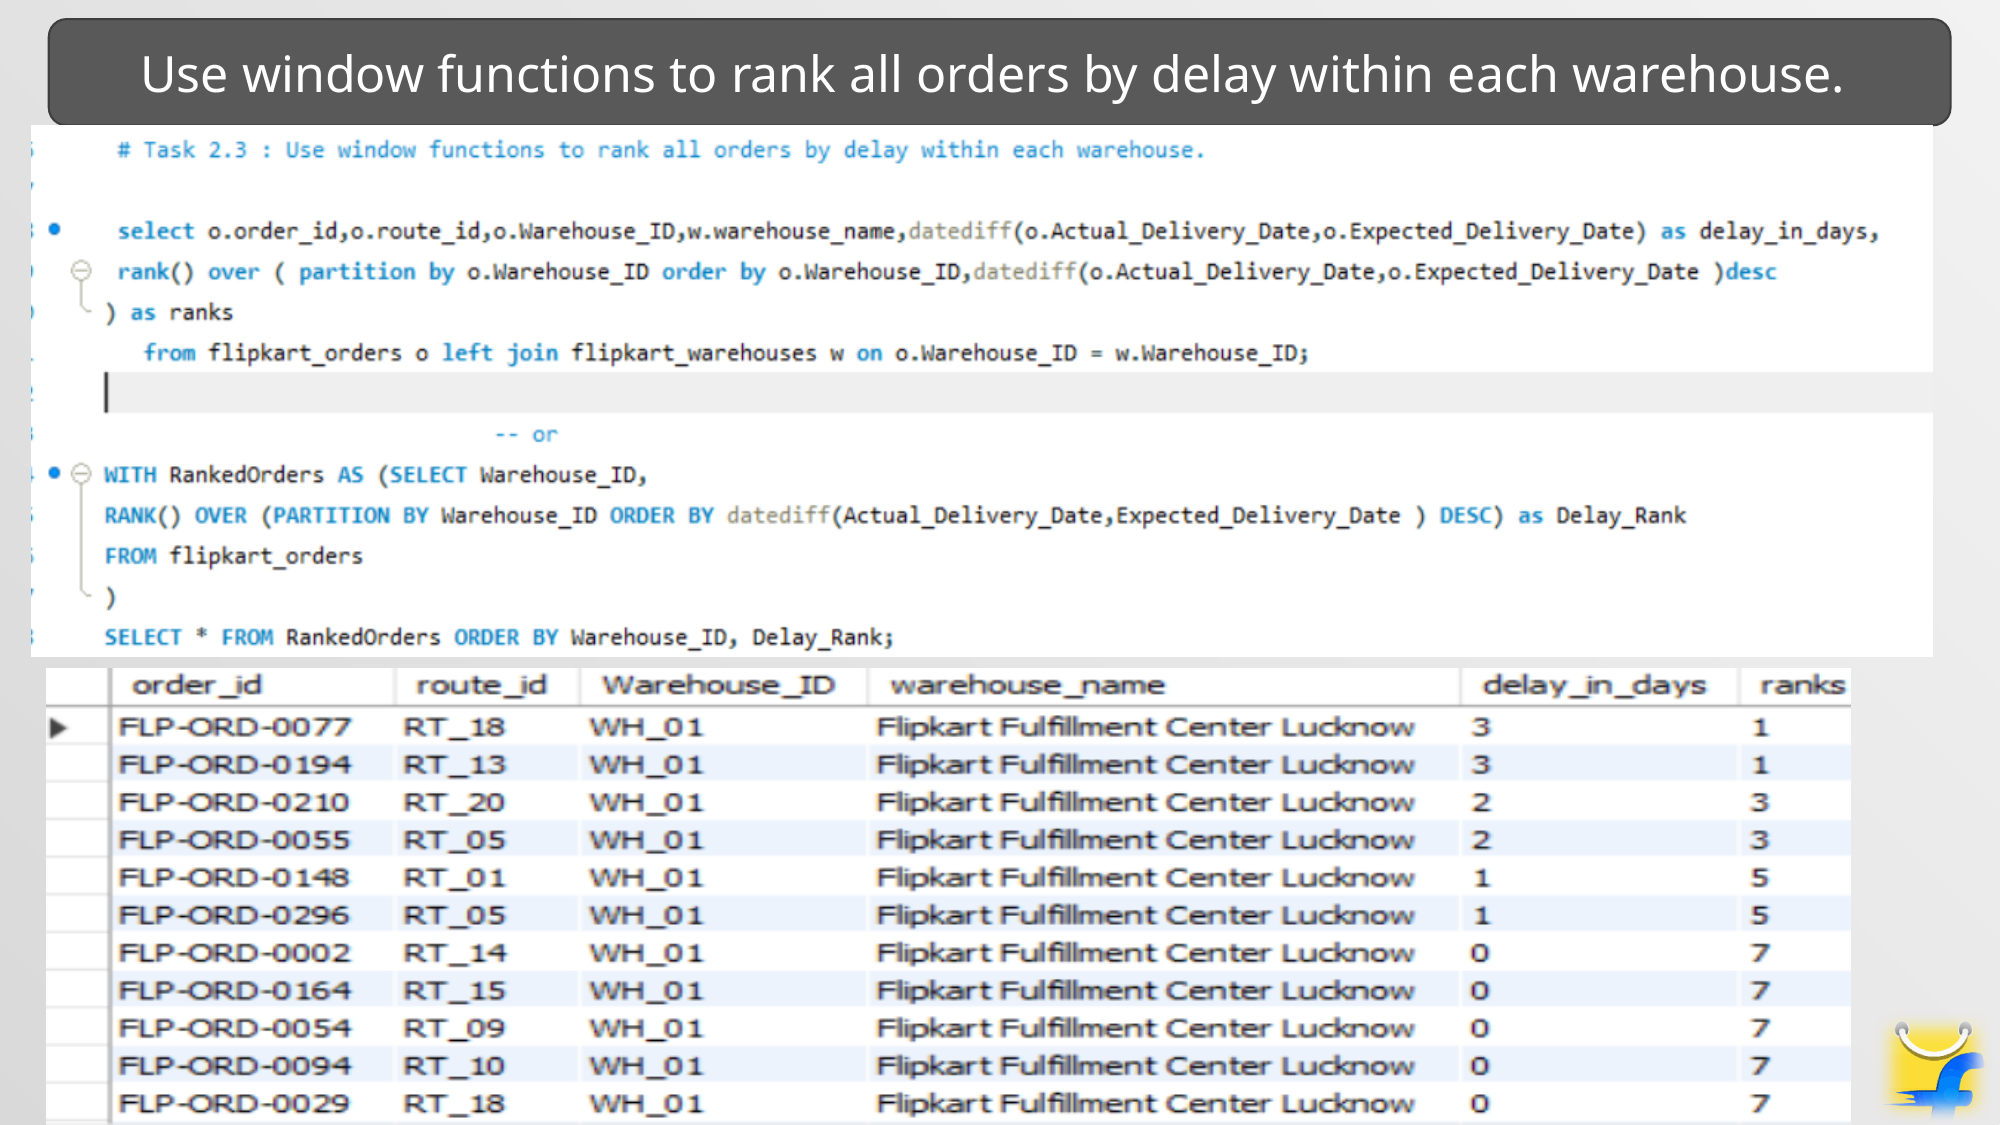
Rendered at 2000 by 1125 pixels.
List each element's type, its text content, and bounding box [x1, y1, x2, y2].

text_box Use window functions to rank all orders by delay within each warehouse. [47, 18, 1952, 127]
picture [31, 125, 1933, 657]
picture [46, 668, 1851, 1125]
picture [1872, 1010, 1994, 1125]
